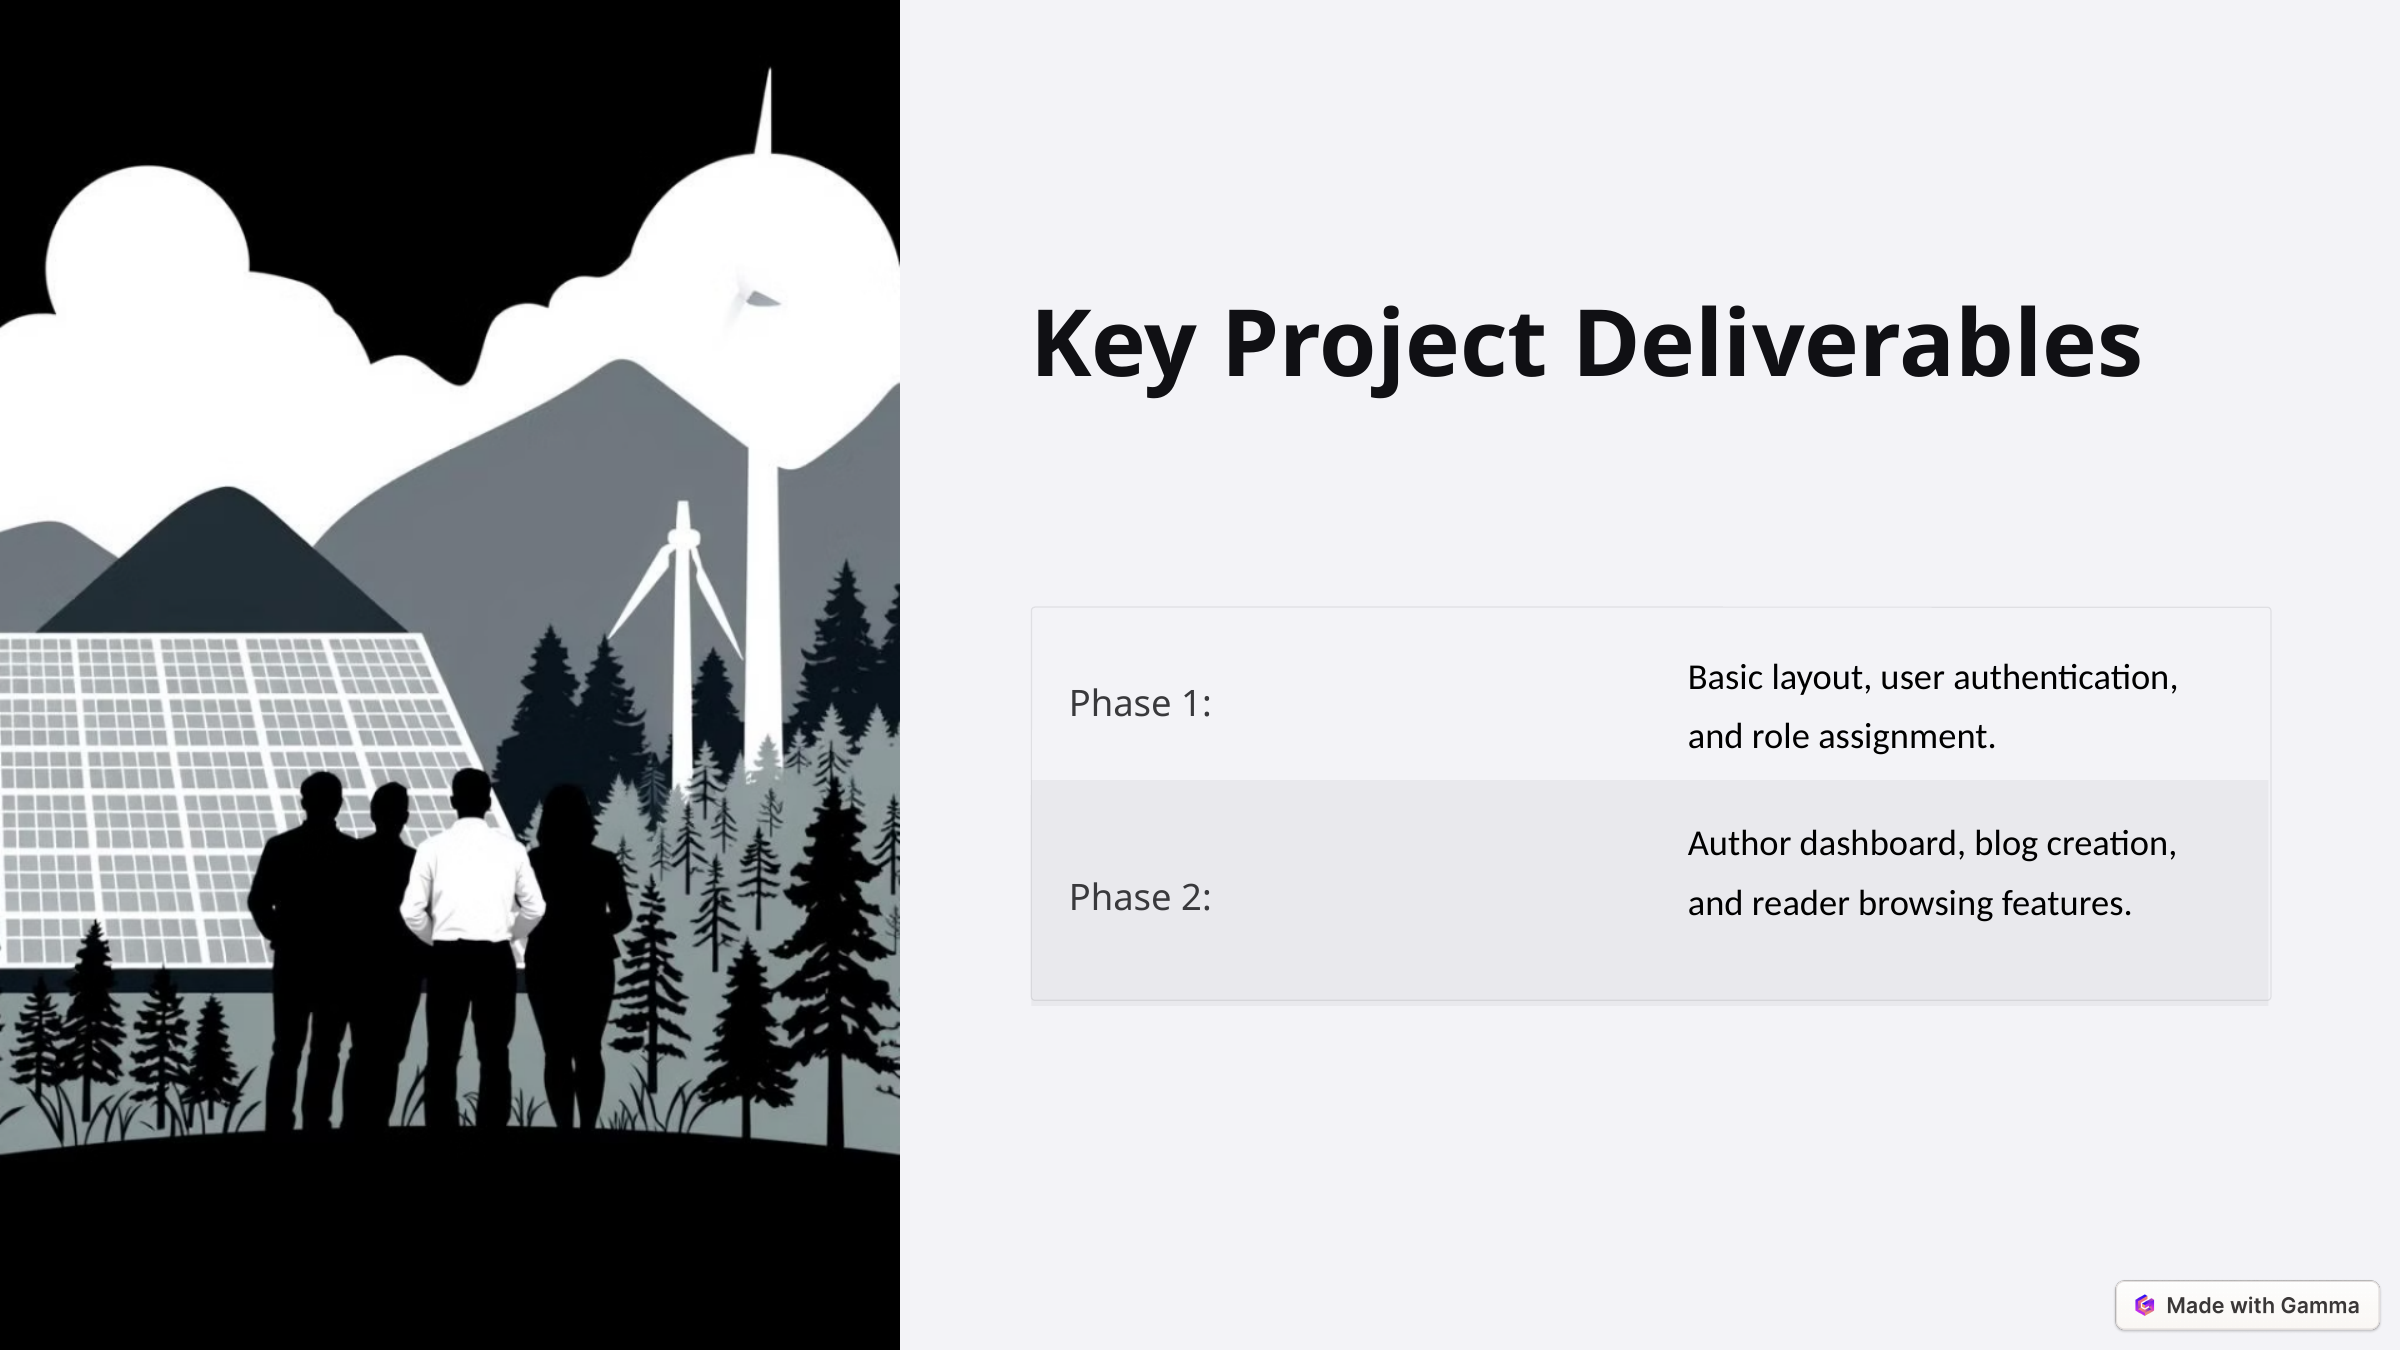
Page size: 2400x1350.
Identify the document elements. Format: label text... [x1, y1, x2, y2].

text_box Basic layout, user authentication, and role assignment. [1687, 637, 2232, 757]
text_box [1031, 607, 2271, 1000]
text_box Phase 1: [1068, 664, 1219, 724]
text_box [1031, 614, 2269, 780]
picture [2106, 1271, 2389, 1339]
text_box Key Project Deliverables [1030, 278, 2069, 396]
text_box Phase 2: [1068, 858, 1219, 919]
picture [0, 0, 900, 1350]
text_box Author dashboard, blog creation, and reader browsing features. [1687, 803, 2232, 983]
text_box [1031, 780, 2269, 1006]
